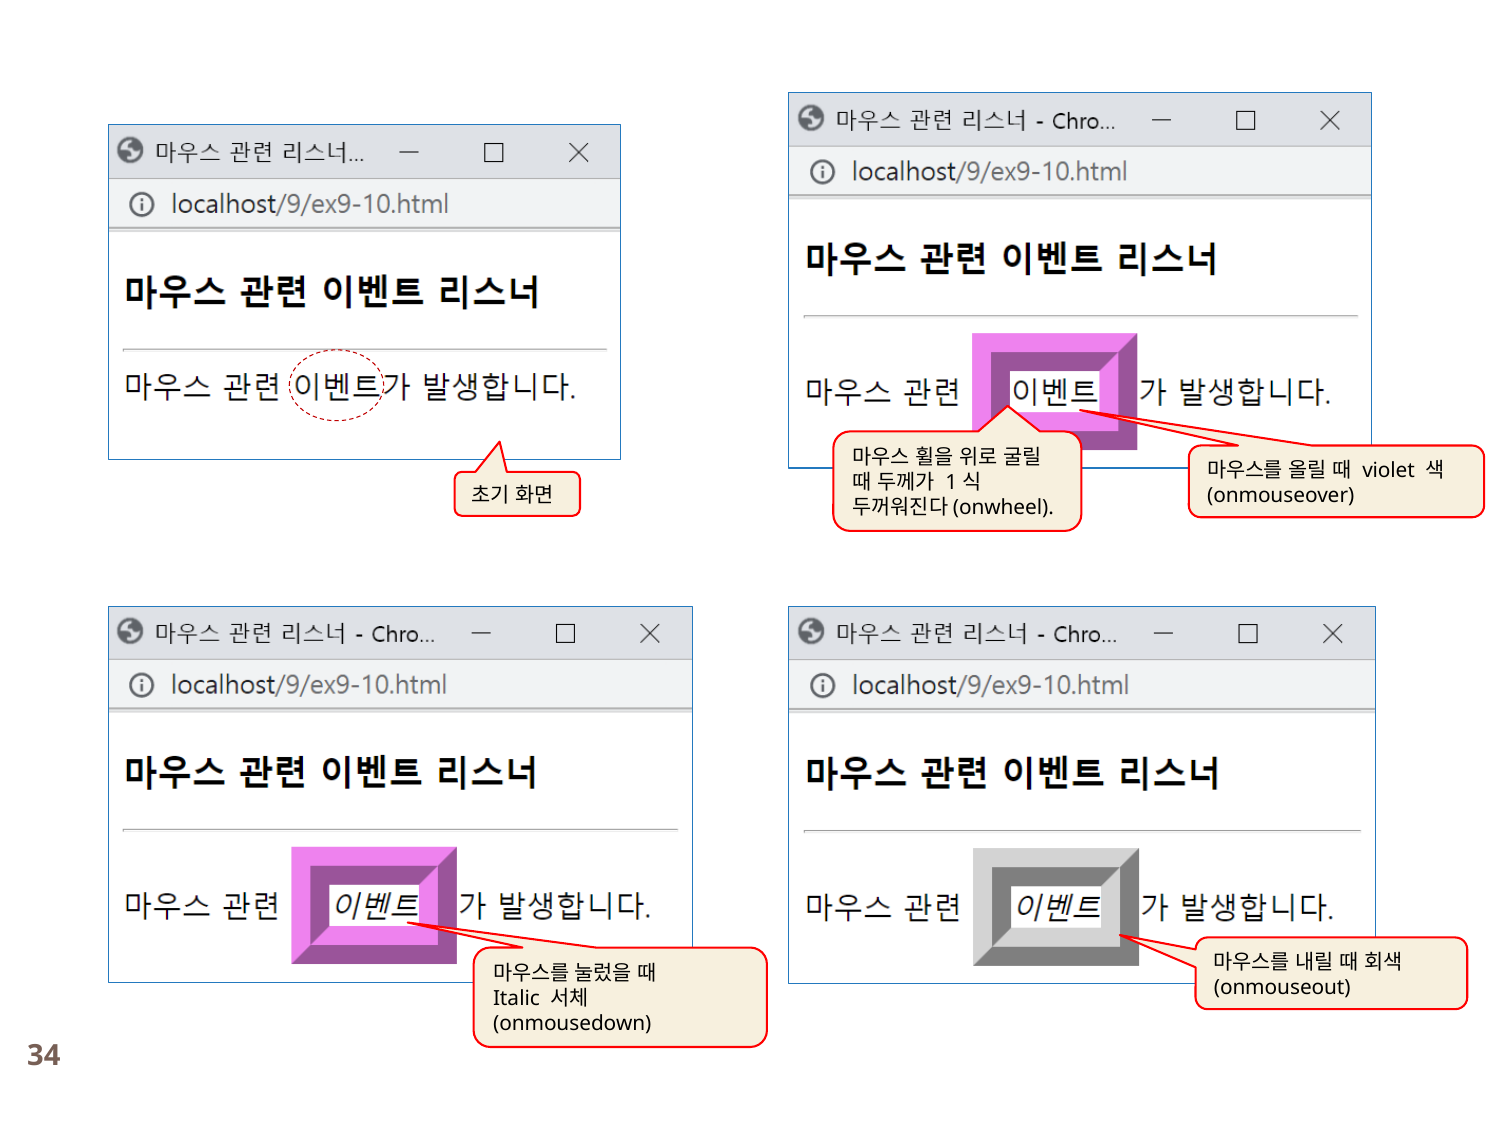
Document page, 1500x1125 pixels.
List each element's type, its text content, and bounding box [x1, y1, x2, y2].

slide_number 34 [0, 1025, 88, 1088]
text_box 마우스를 올릴 때 violet 색(onmouseover) [1188, 445, 1485, 518]
text_box 초기 화면 [454, 469, 580, 516]
picture [108, 606, 693, 982]
picture [788, 93, 1372, 468]
text_box 마우스 휠을 위로 굴릴 때 두께가 1식 두꺼워진다(onwheel). [833, 477, 1082, 531]
picture [108, 125, 621, 460]
text_box 마우스를 내릴 때 회색 (onmouseout) [1195, 937, 1468, 1010]
text_box 마우스를 눌렀을 때 Italic 서체 (onmousedown) [473, 947, 767, 1047]
picture [788, 606, 1376, 984]
